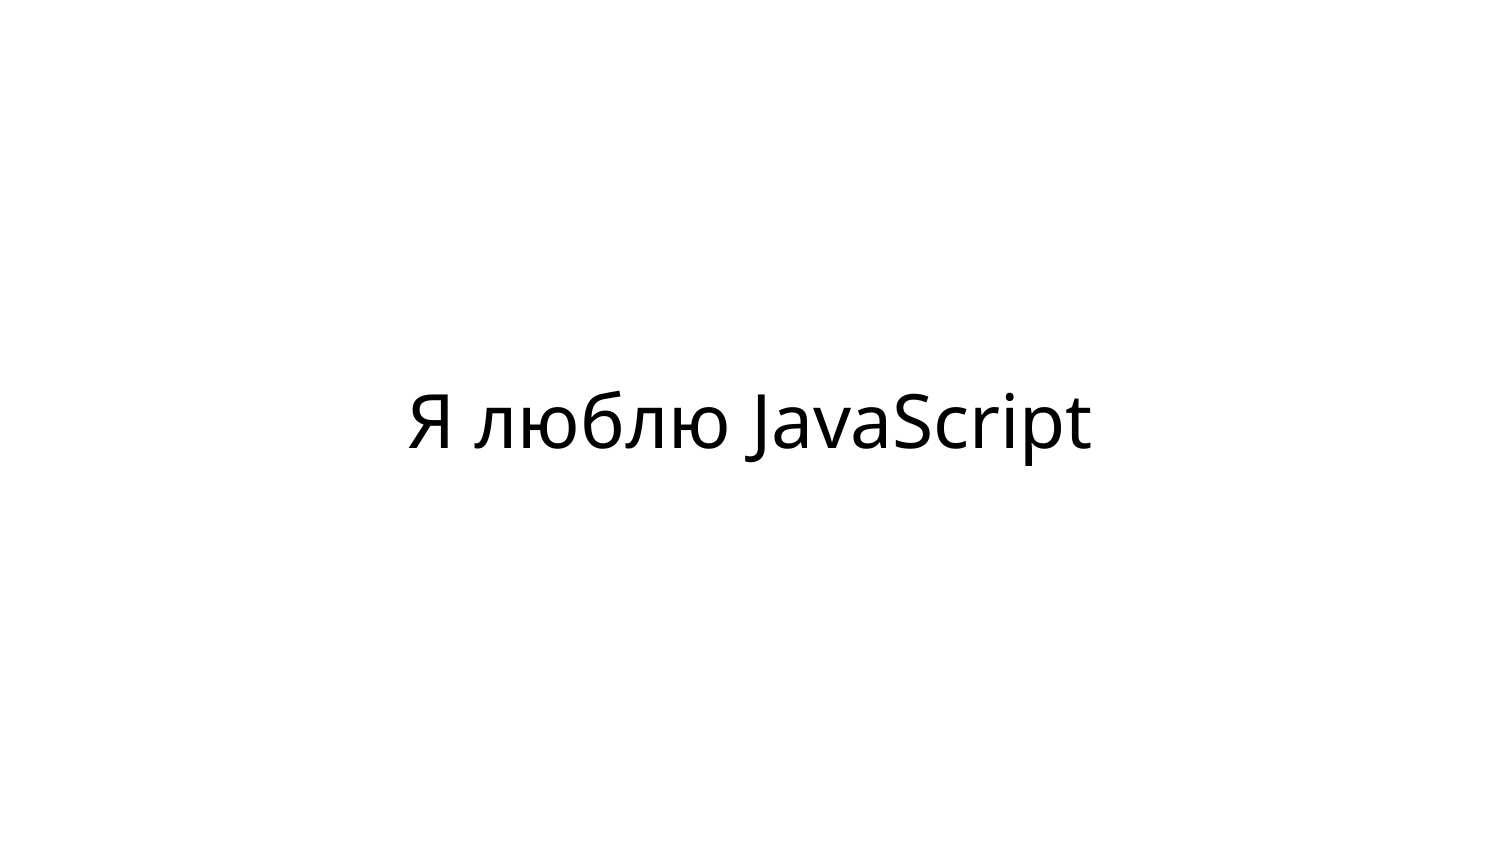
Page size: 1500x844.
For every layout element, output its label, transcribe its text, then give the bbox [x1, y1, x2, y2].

title Я люблю JavaScript [405, 371, 1094, 515]
